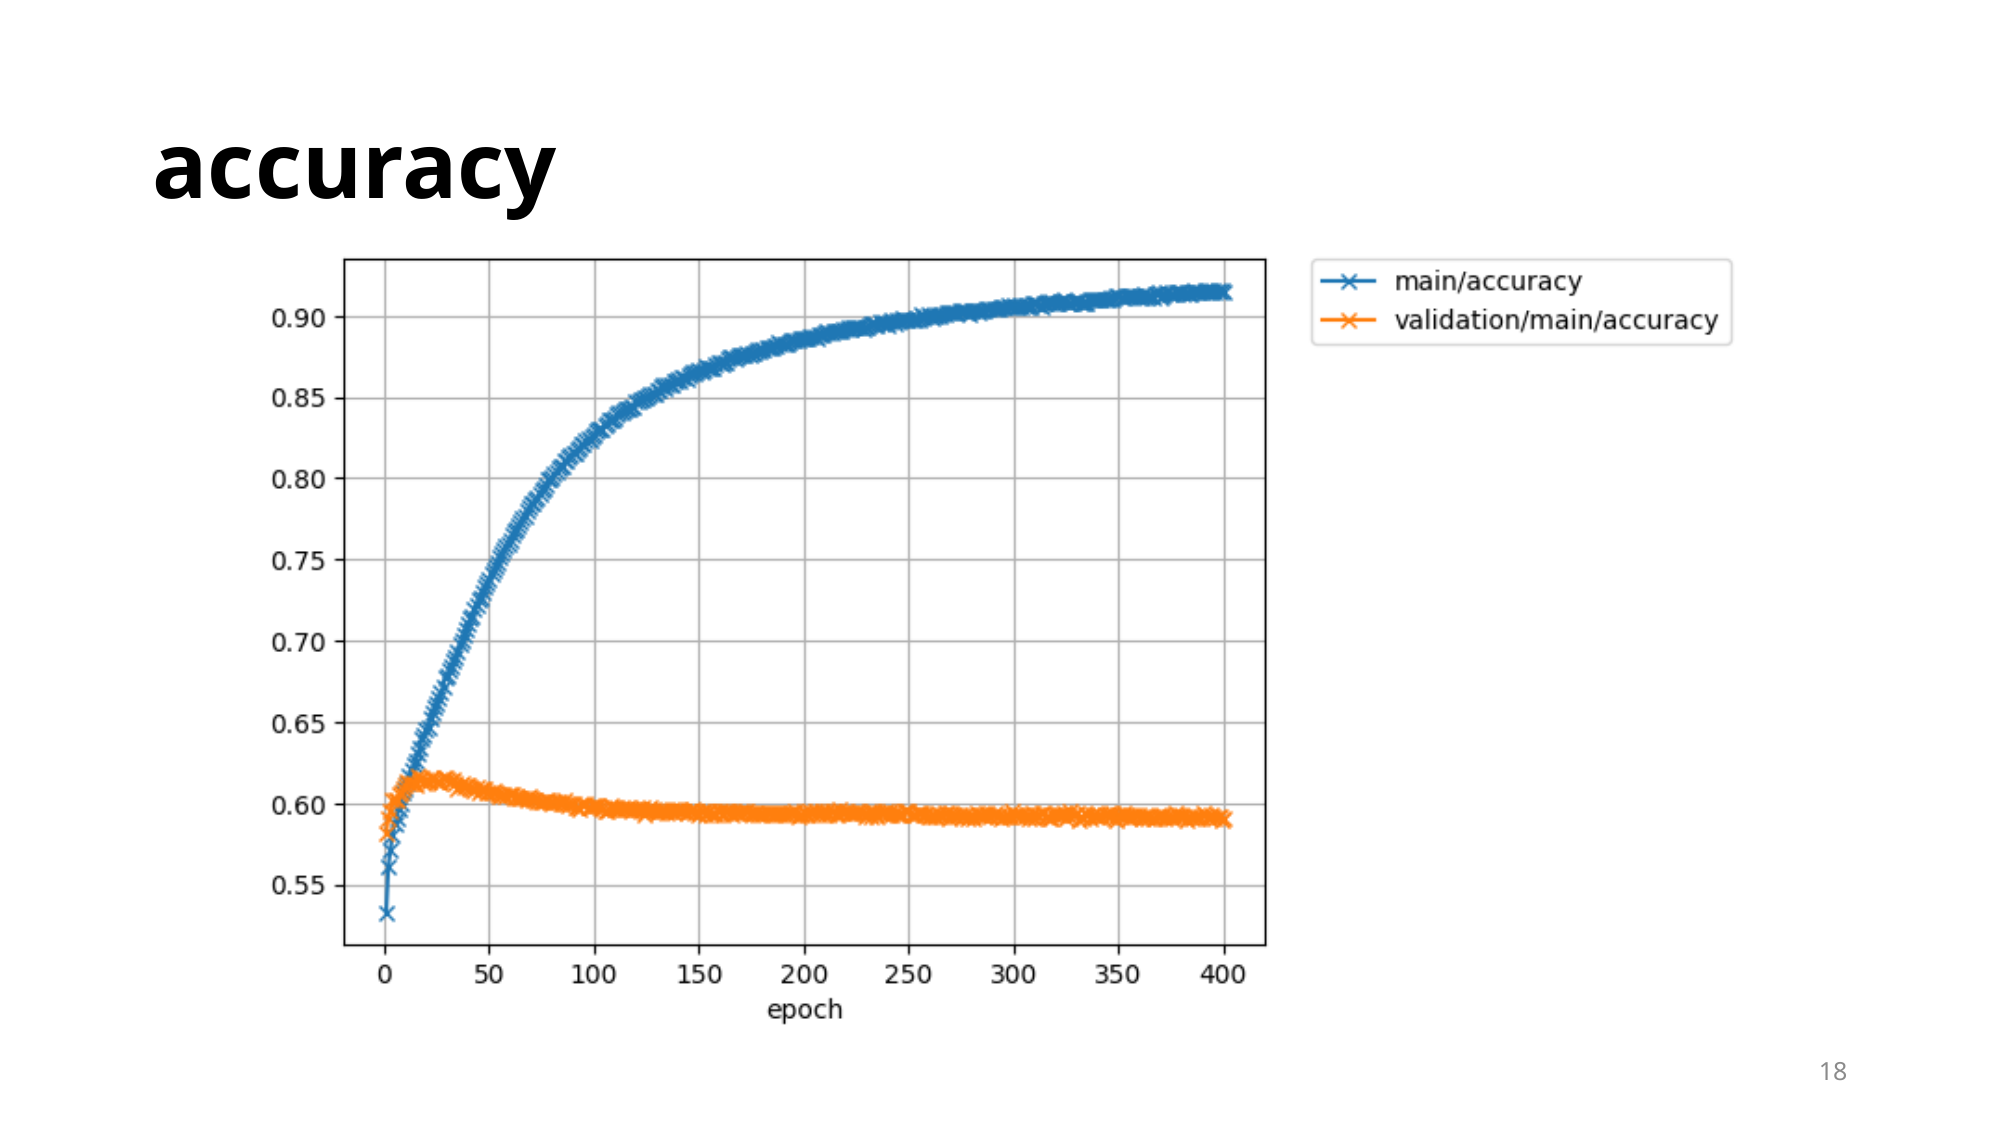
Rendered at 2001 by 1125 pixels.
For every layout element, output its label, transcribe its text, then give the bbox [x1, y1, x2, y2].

picture [251, 235, 1748, 1043]
slide_number 18 [1412, 1042, 1863, 1103]
title accuracy [137, 59, 1863, 278]
